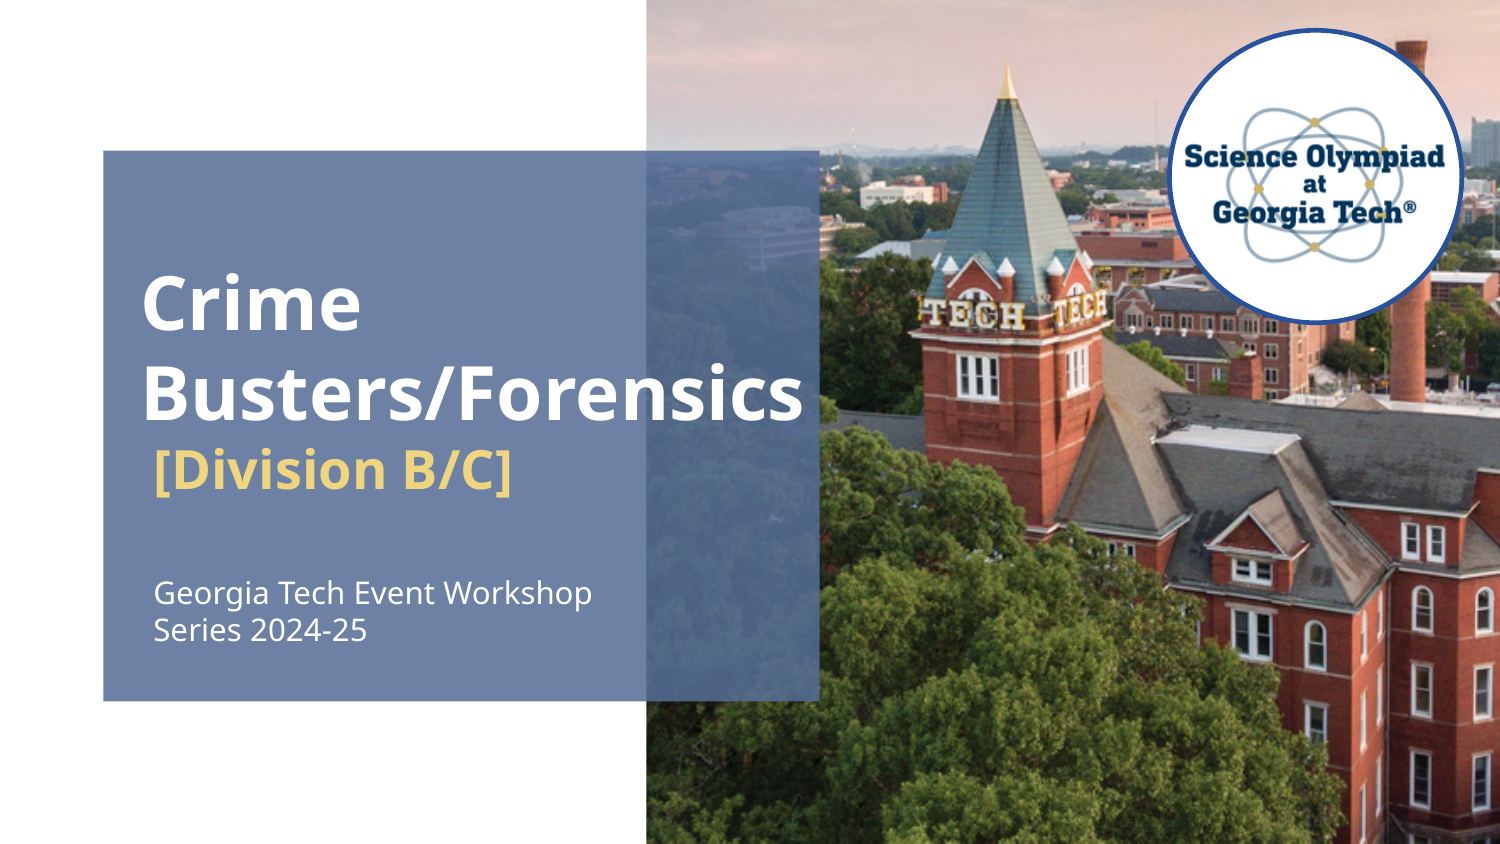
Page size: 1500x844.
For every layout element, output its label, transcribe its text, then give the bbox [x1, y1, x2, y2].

picture [646, 0, 1500, 844]
text_box [103, 150, 641, 702]
title [Division B/C] [138, 344, 641, 516]
subtitle Georgia Tech Event Workshop Series 2024-25 [138, 545, 641, 663]
title Crime Busters/Forensics [125, 240, 641, 451]
